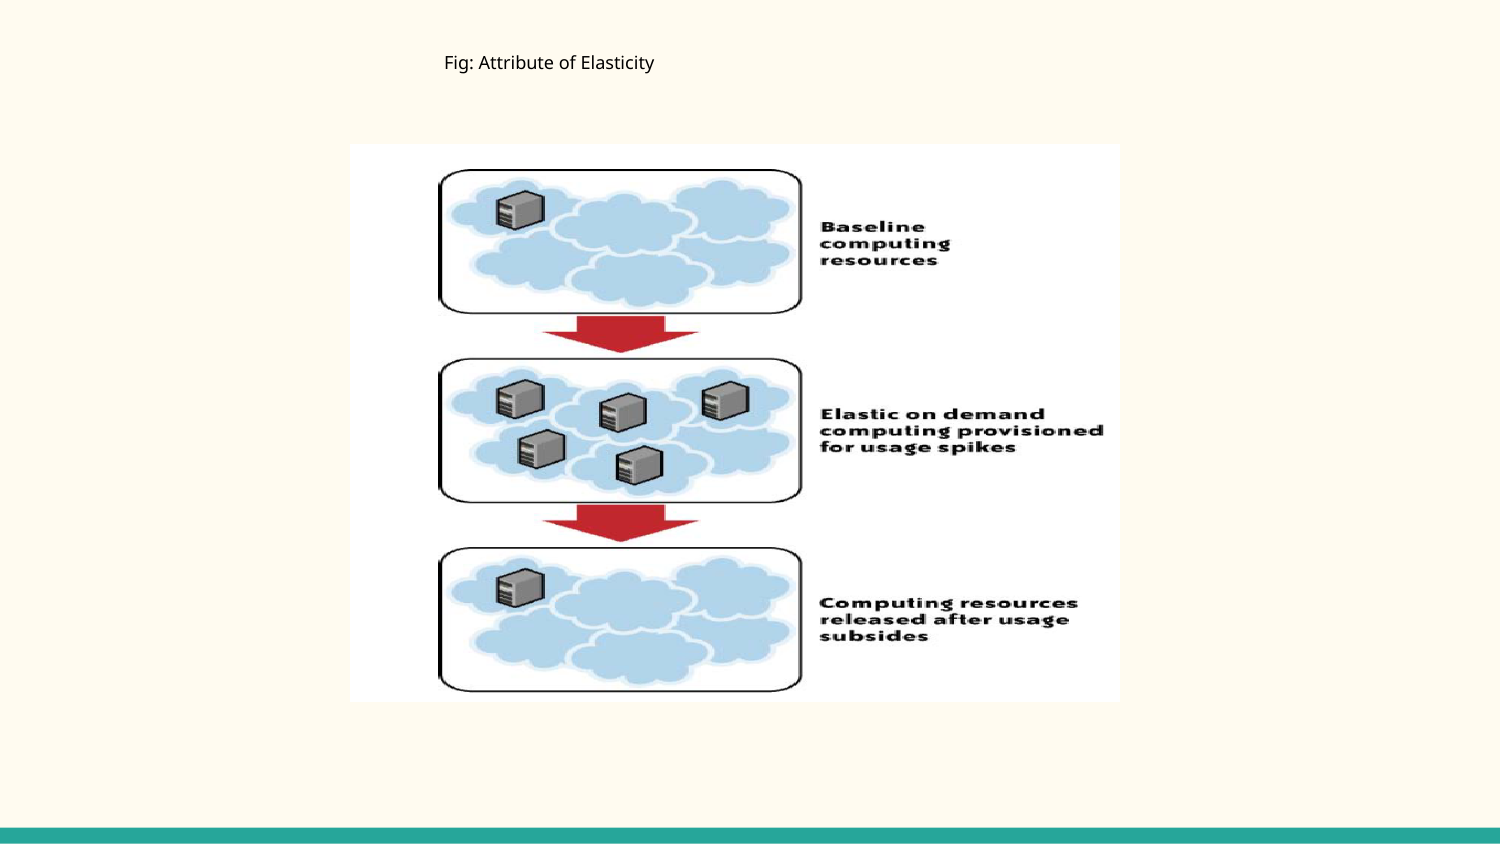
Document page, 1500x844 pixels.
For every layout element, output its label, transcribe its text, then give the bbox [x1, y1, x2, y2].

title Fig: Attribute of Elasticity [429, 36, 1398, 88]
picture [350, 144, 1120, 702]
